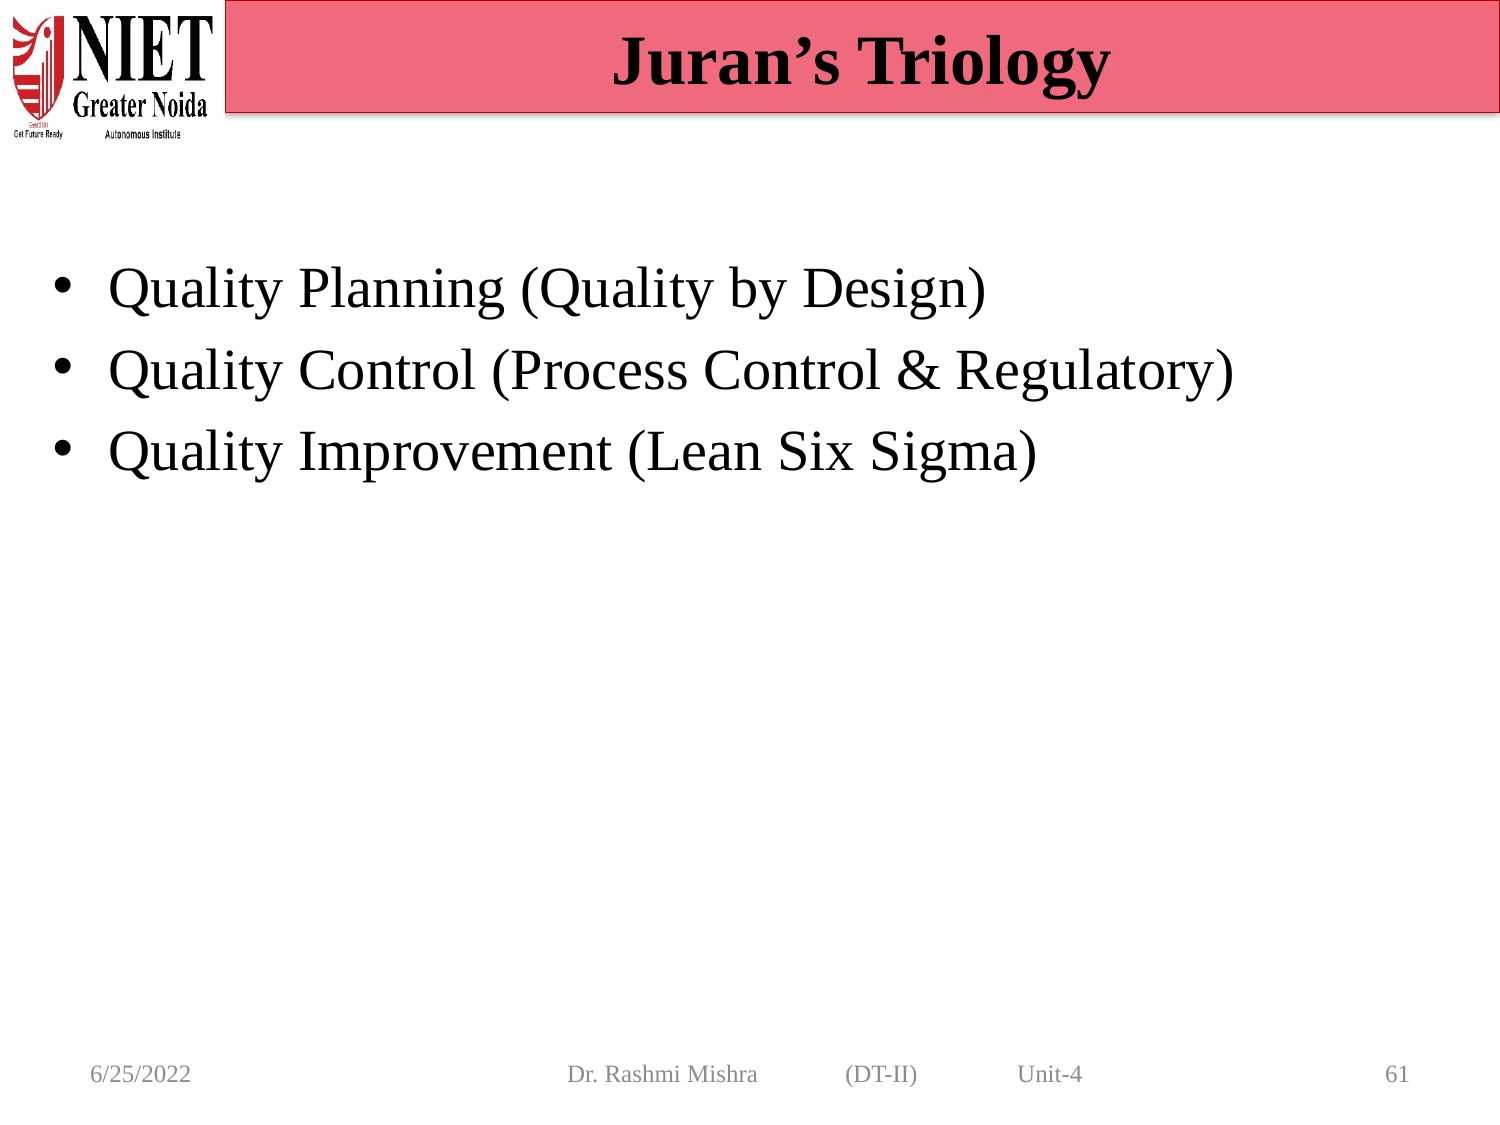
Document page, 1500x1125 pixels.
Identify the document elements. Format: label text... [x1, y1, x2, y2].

footer Dr. Rashmi Mishra (DT-II) Unit-4 [412, 1042, 1074, 1103]
text_box Juran’s Triology [226, 0, 1500, 113]
list Quality Planning (Quality by Design) Quality Control (Process Control & Regulatory) Quality Improvement (Lean Six Sigma) [37, 149, 1450, 1005]
slide_number 61 [1074, 1042, 1425, 1103]
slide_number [75, 1042, 412, 1103]
picture [0, 0, 226, 156]
